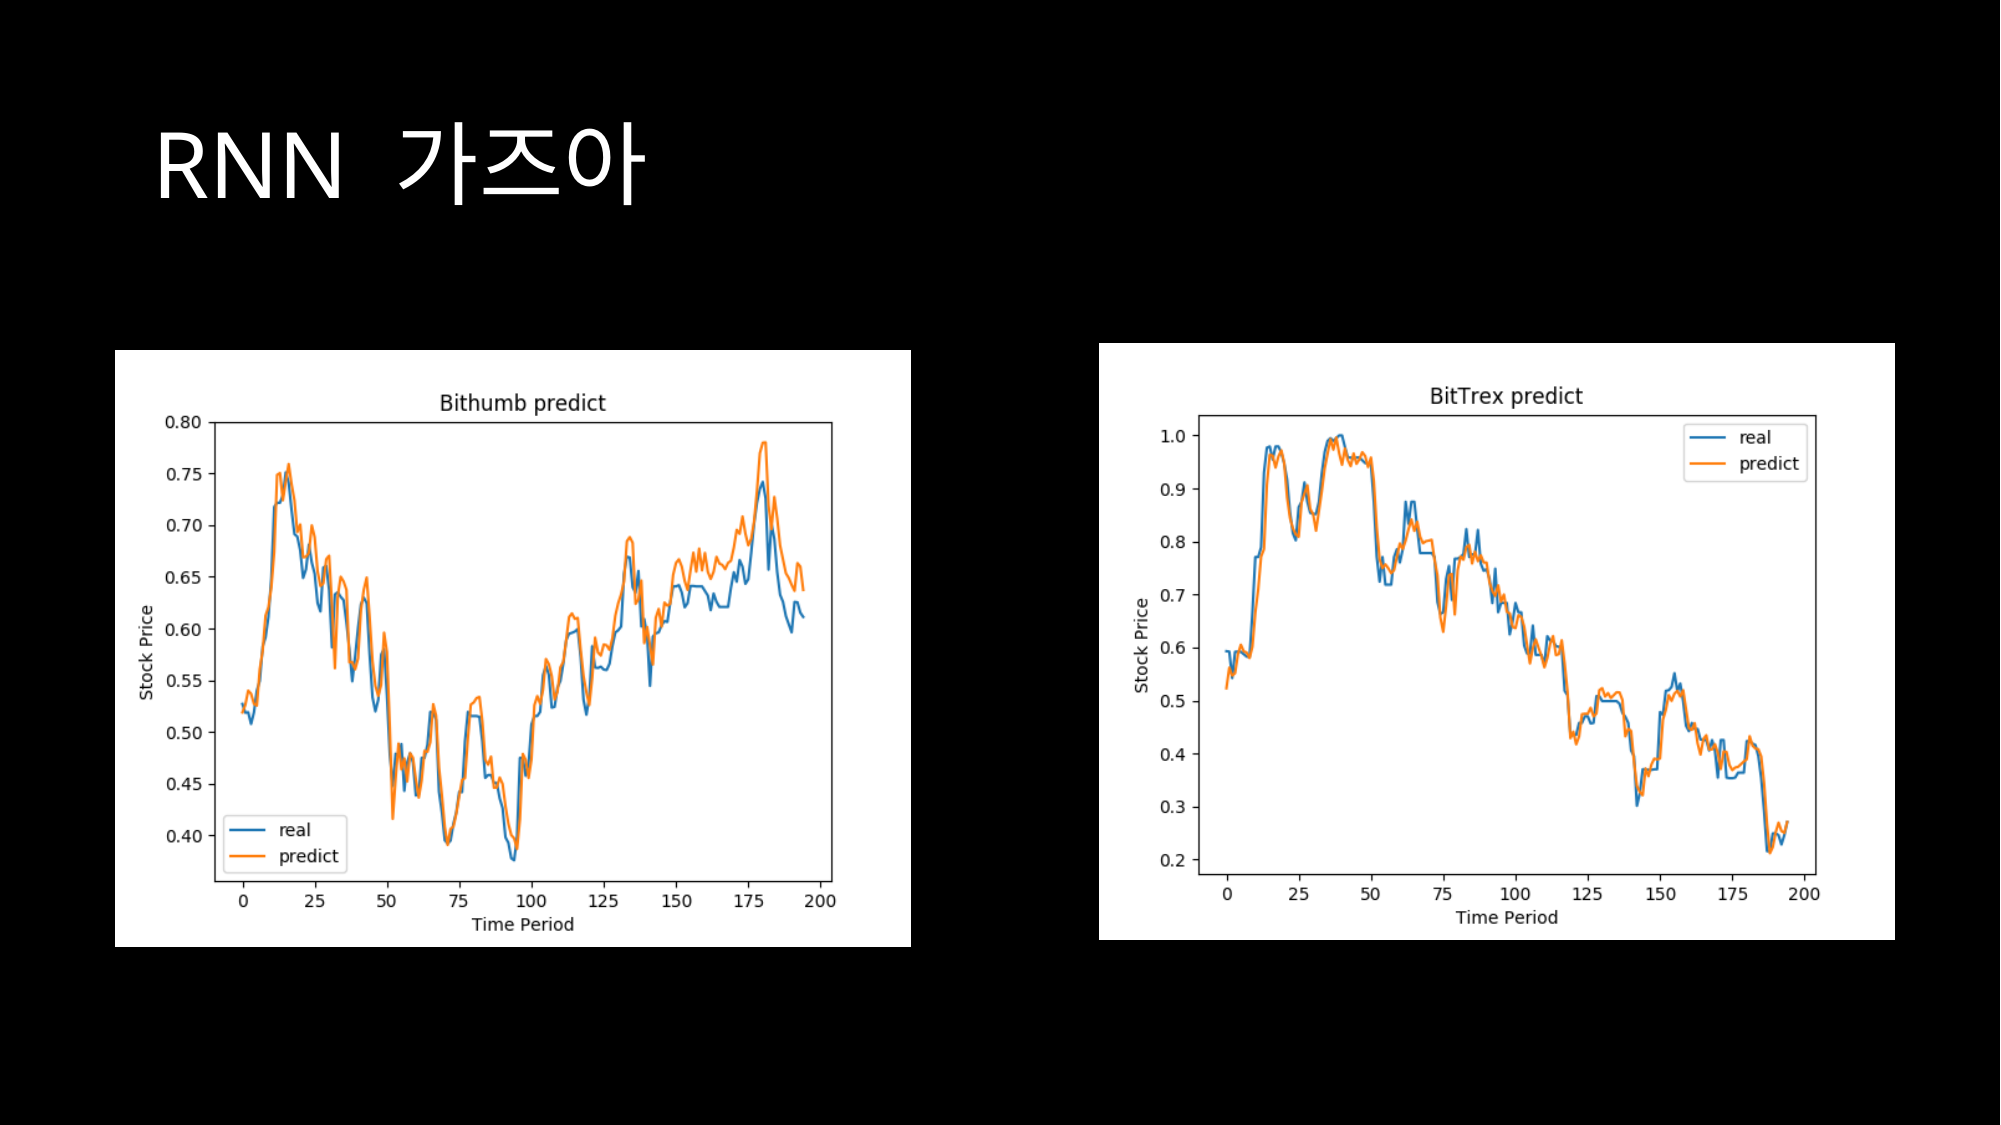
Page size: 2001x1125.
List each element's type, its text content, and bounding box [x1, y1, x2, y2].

picture [115, 350, 911, 947]
picture [1099, 343, 1895, 941]
title RNN 가즈아 [137, 59, 1863, 278]
